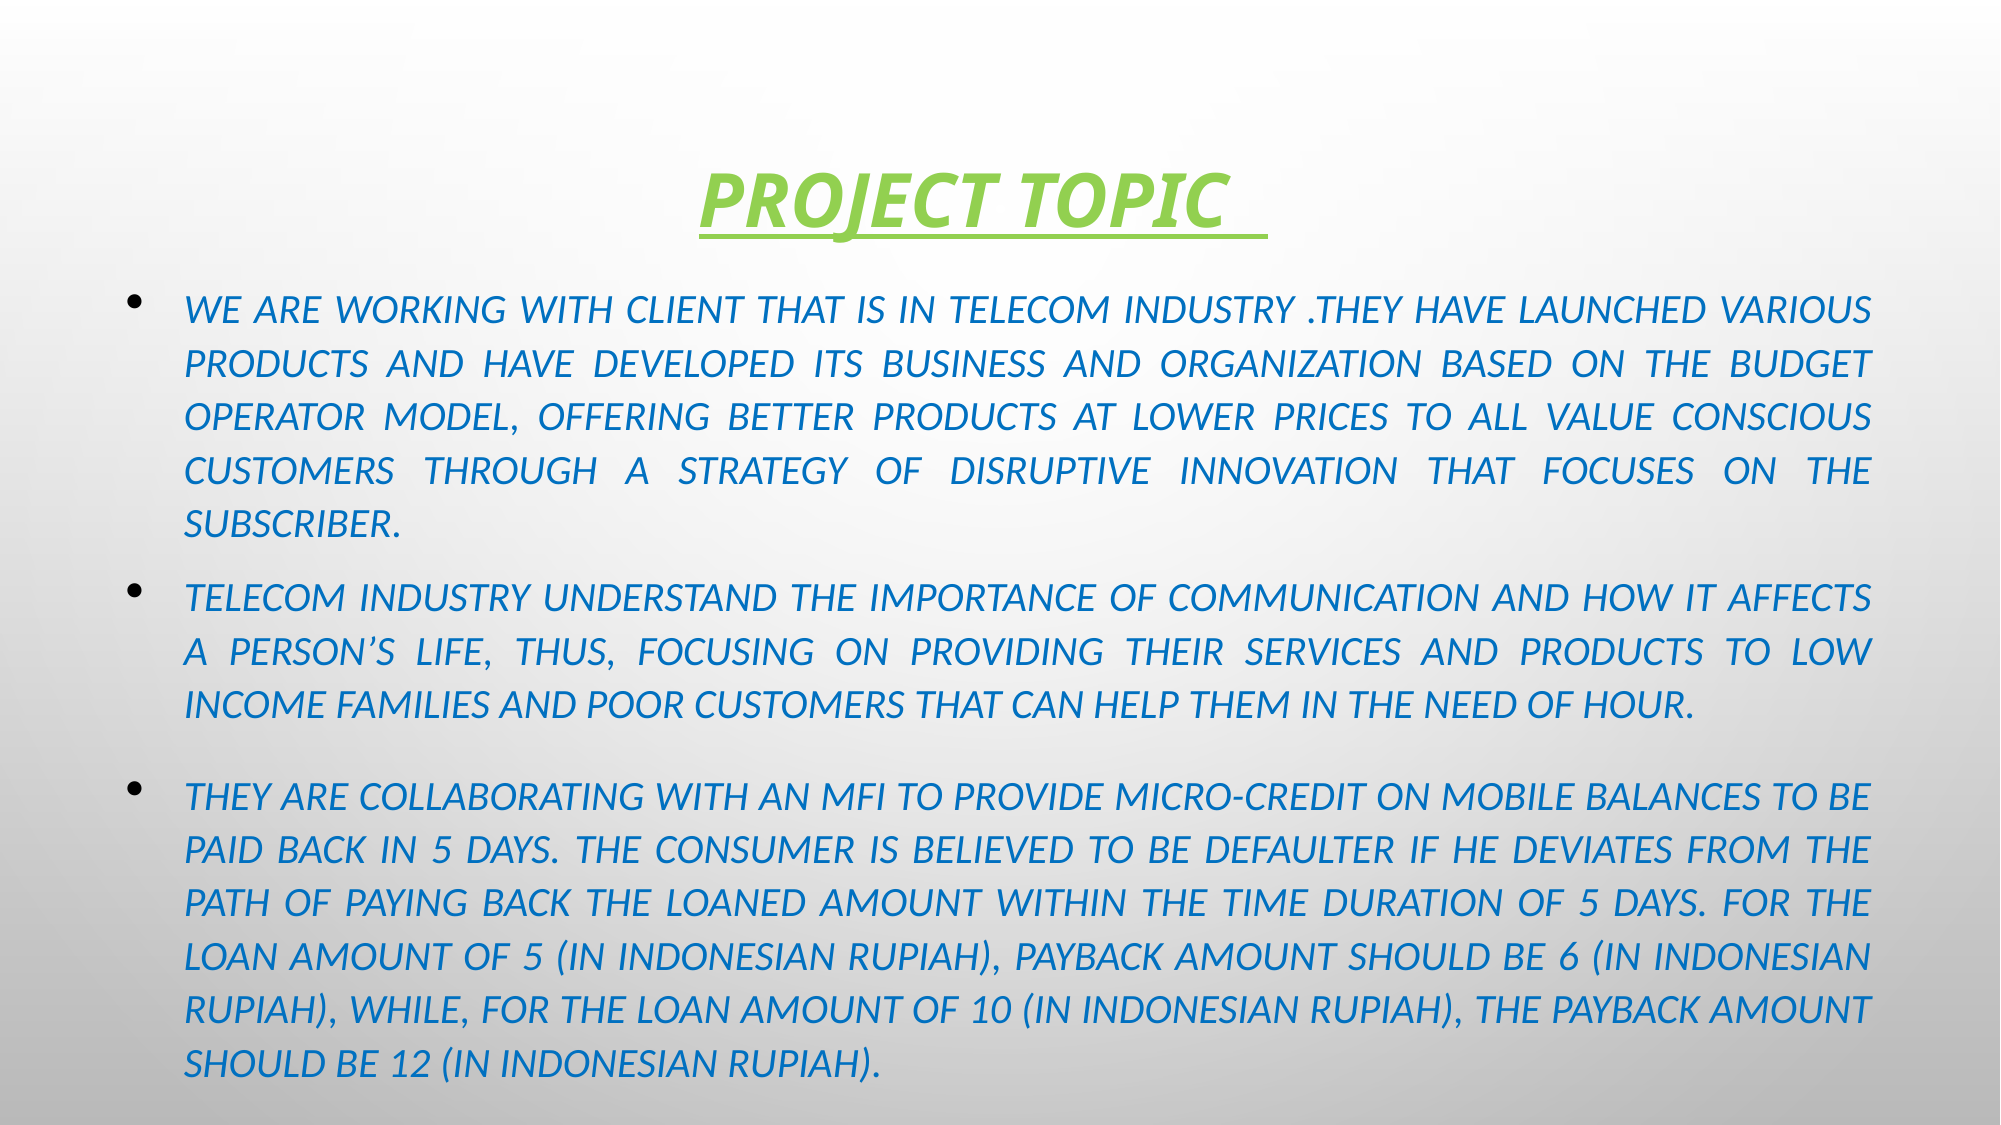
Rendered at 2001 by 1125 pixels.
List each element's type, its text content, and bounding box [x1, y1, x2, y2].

picture [0, 0, 2000, 1125]
list We are working with client that is in Telecom Industry .They have launched various products and have developed its business and organization based on the budget operator model, offering better products at Lower Prices to all value conscious customers through a strategy of disruptive innovation that focuses on the subscriber. Telecom Industry understand the importance of communication and how it affects a person’s life, thus, focusing on providing their services and products to low income families and poor customers that can help them in the need of hour. They are collaborating with an MFI to provide micro-credit on mobile balances to be paid back in 5 days. The Consumer is believed to be defaulter if he deviates from the path of paying back the loaned amount within the time duration of 5 days. For the loan amount of 5 (in Indonesian Rupiah), payback amount should be 6 (in Indonesian Rupiah), while, for the loan amount of 10 (in Indonesian Rupiah), the payback amount should be 12 (in Indonesian Rupiah). [112, 270, 1888, 998]
title Project topic [598, 150, 1369, 257]
